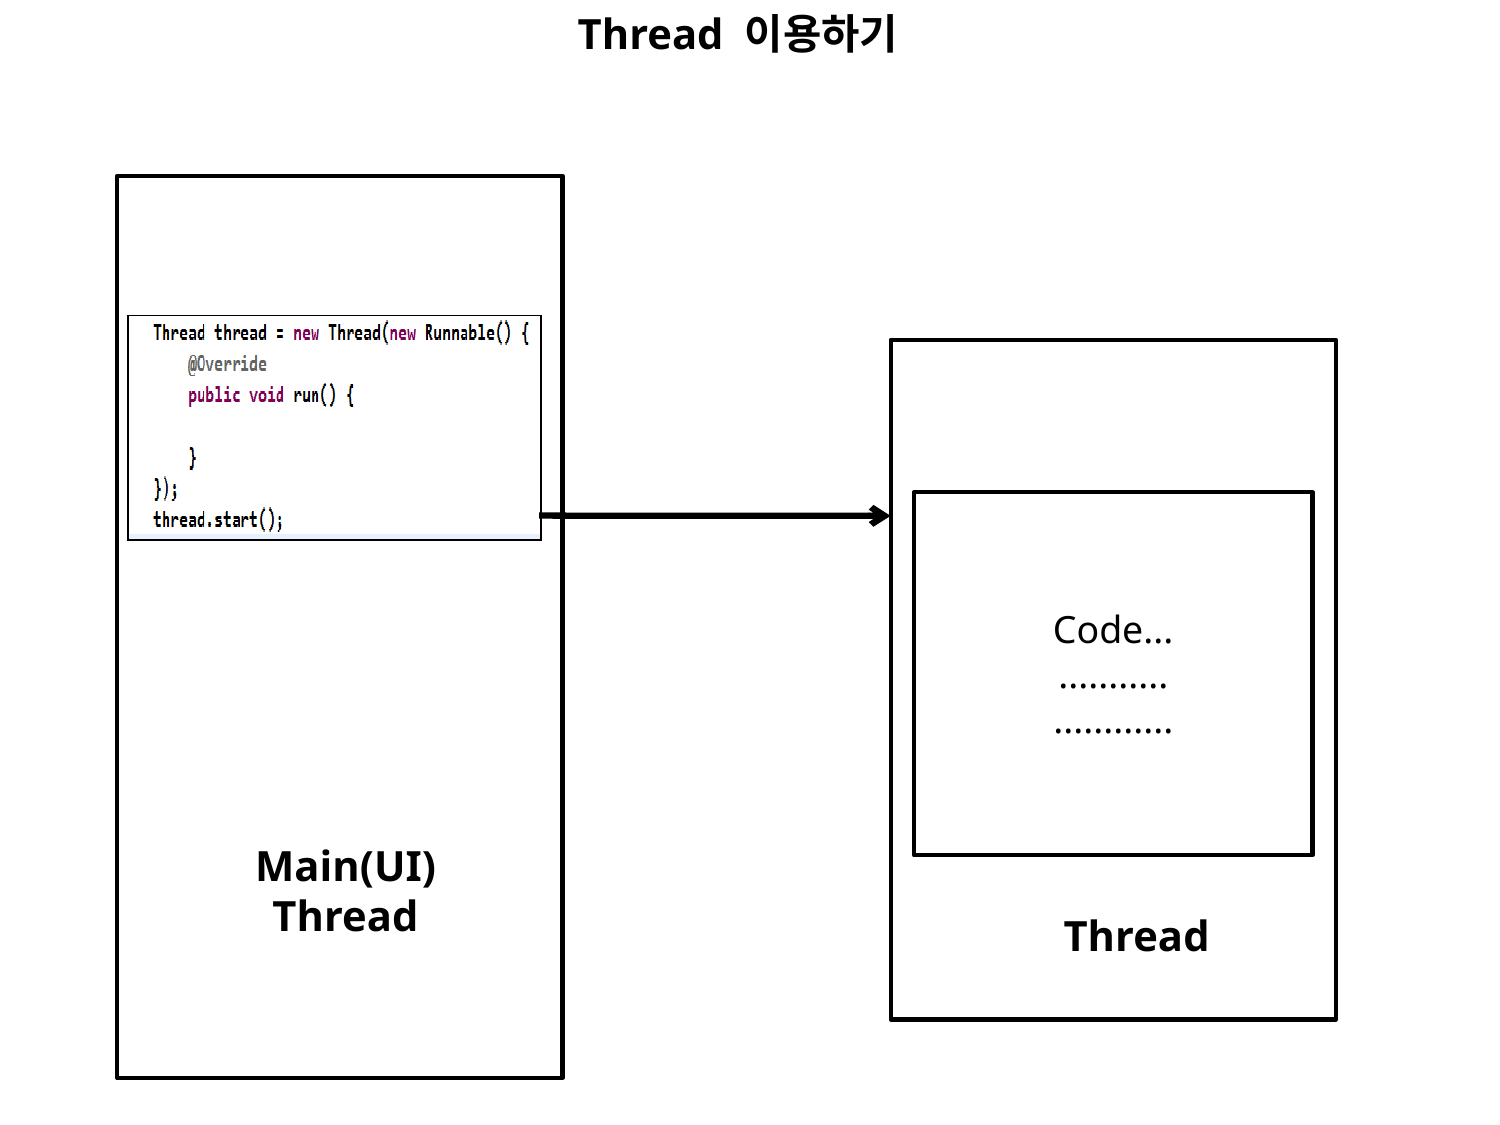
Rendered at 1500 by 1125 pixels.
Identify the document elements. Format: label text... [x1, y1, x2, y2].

text_box Code... ........... ............ [912, 490, 1315, 857]
text_box [889, 968, 1338, 1022]
text_box Main(UI) Thread [0, 831, 692, 947]
text_box Thread 이용하기 [117, 0, 1360, 65]
text_box Thread [832, 902, 1442, 968]
text_box [115, 947, 565, 1080]
picture [128, 316, 541, 540]
text_box [889, 338, 1338, 902]
text_box [115, 174, 565, 831]
